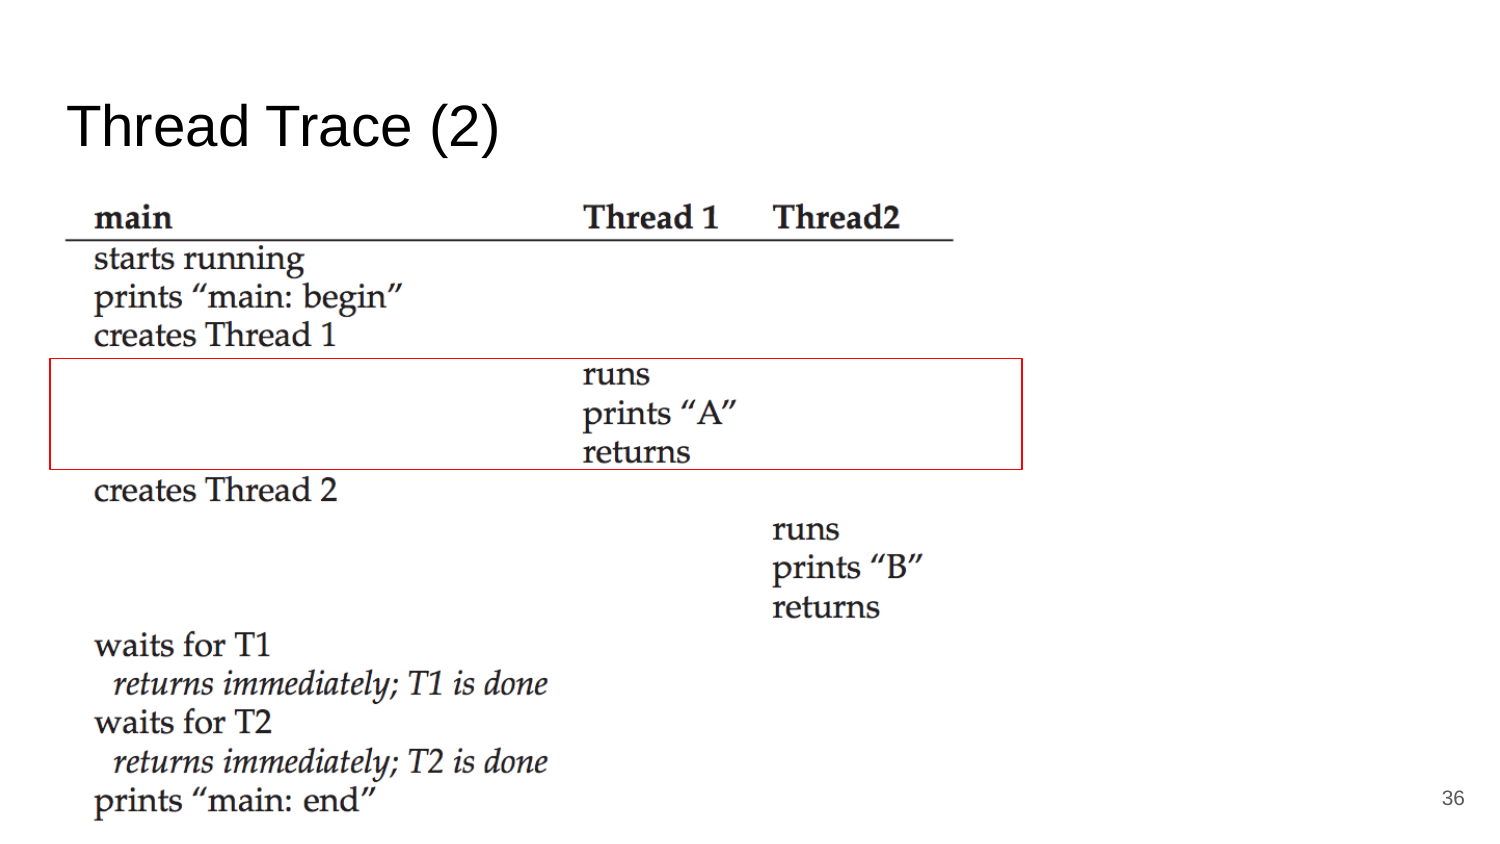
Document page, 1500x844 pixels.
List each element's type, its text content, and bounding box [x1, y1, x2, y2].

slide_number 36 [1389, 764, 1480, 830]
picture [49, 191, 989, 830]
title Thread Trace (2) [51, 72, 1449, 167]
text_box [994, 358, 1023, 470]
